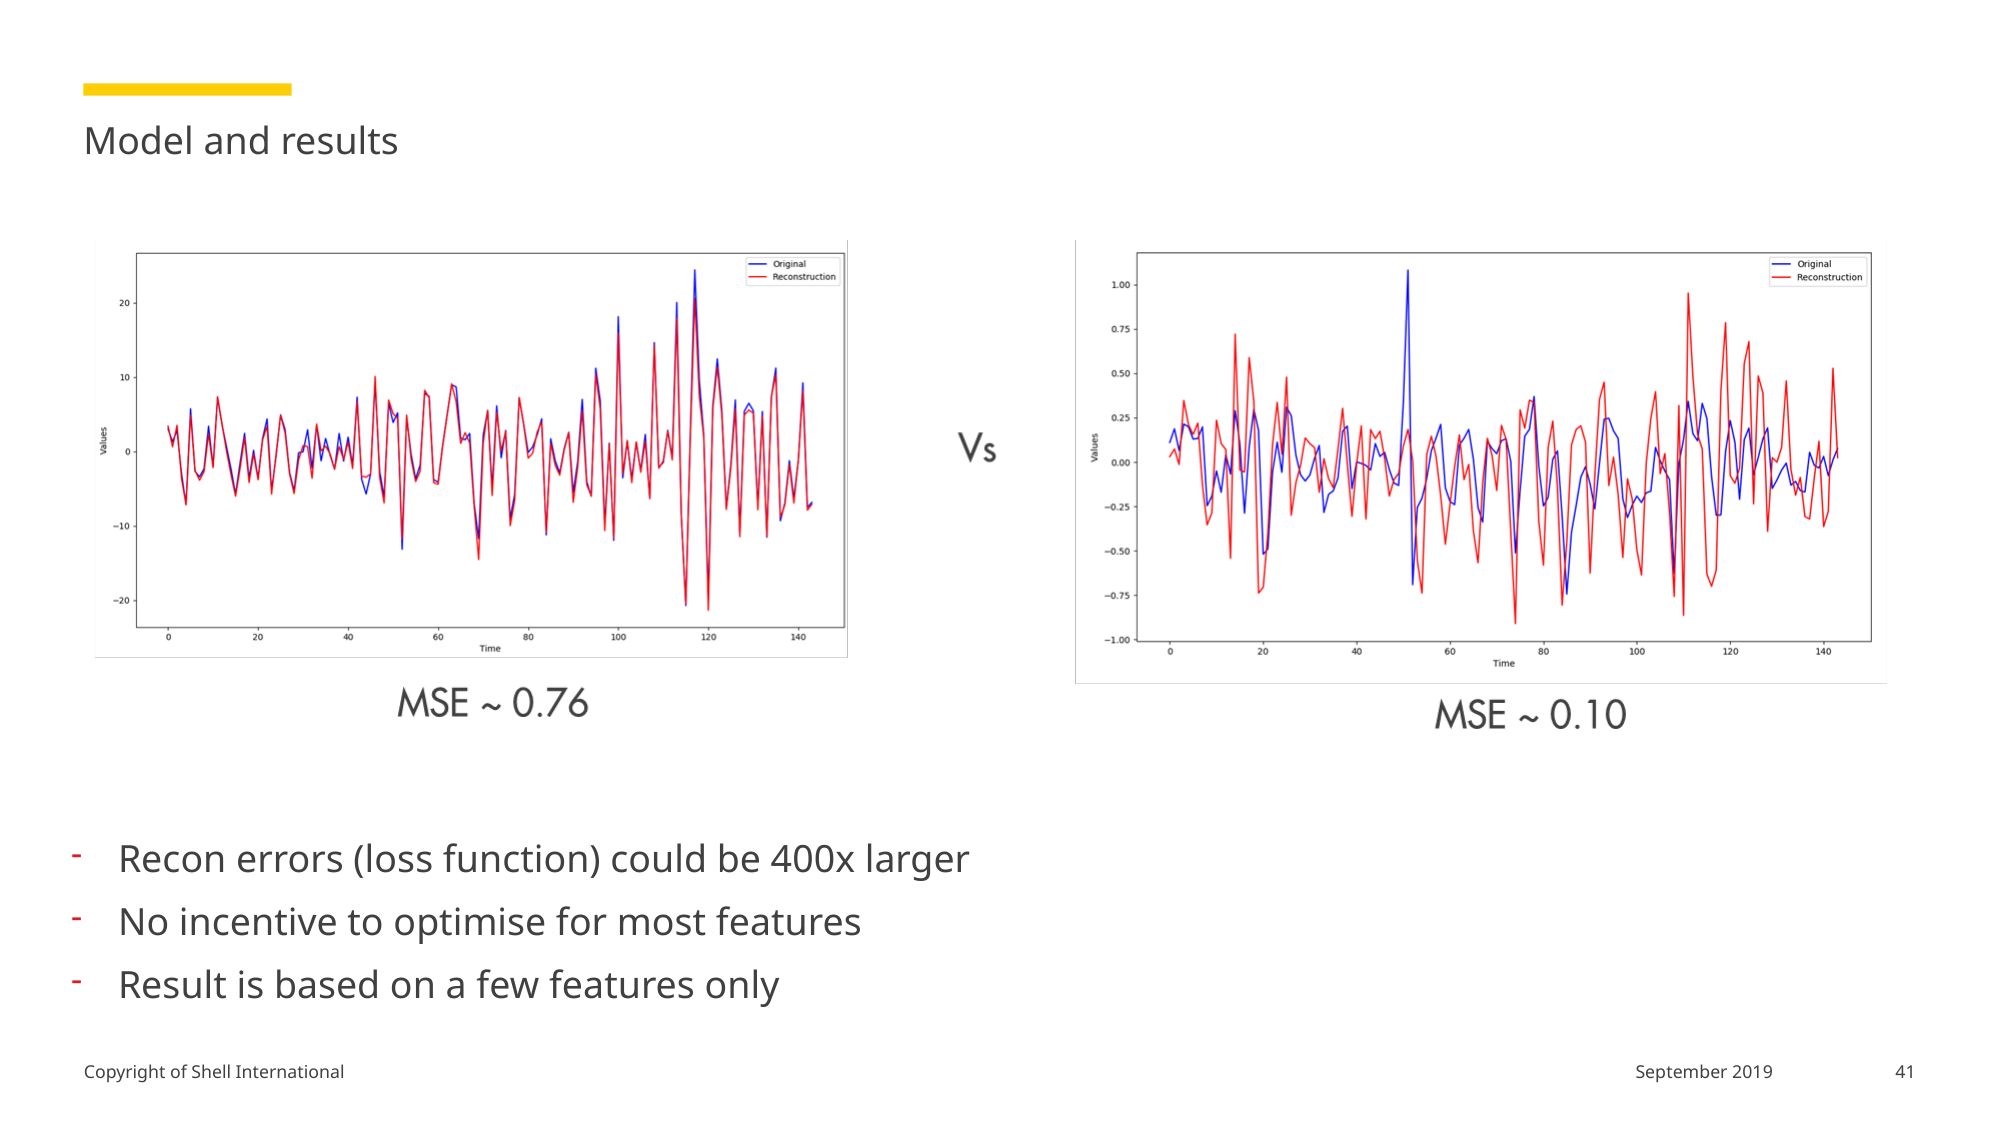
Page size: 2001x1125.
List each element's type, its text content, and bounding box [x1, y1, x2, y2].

slide_number 41 [1904, 1060, 1917, 1101]
list Recon errors (loss function) could be 400x larger No incentive to optimise for most features Result is based on a few features only [70, 817, 1904, 1125]
picture [70, 240, 1929, 762]
title Model and results [83, 116, 1917, 237]
